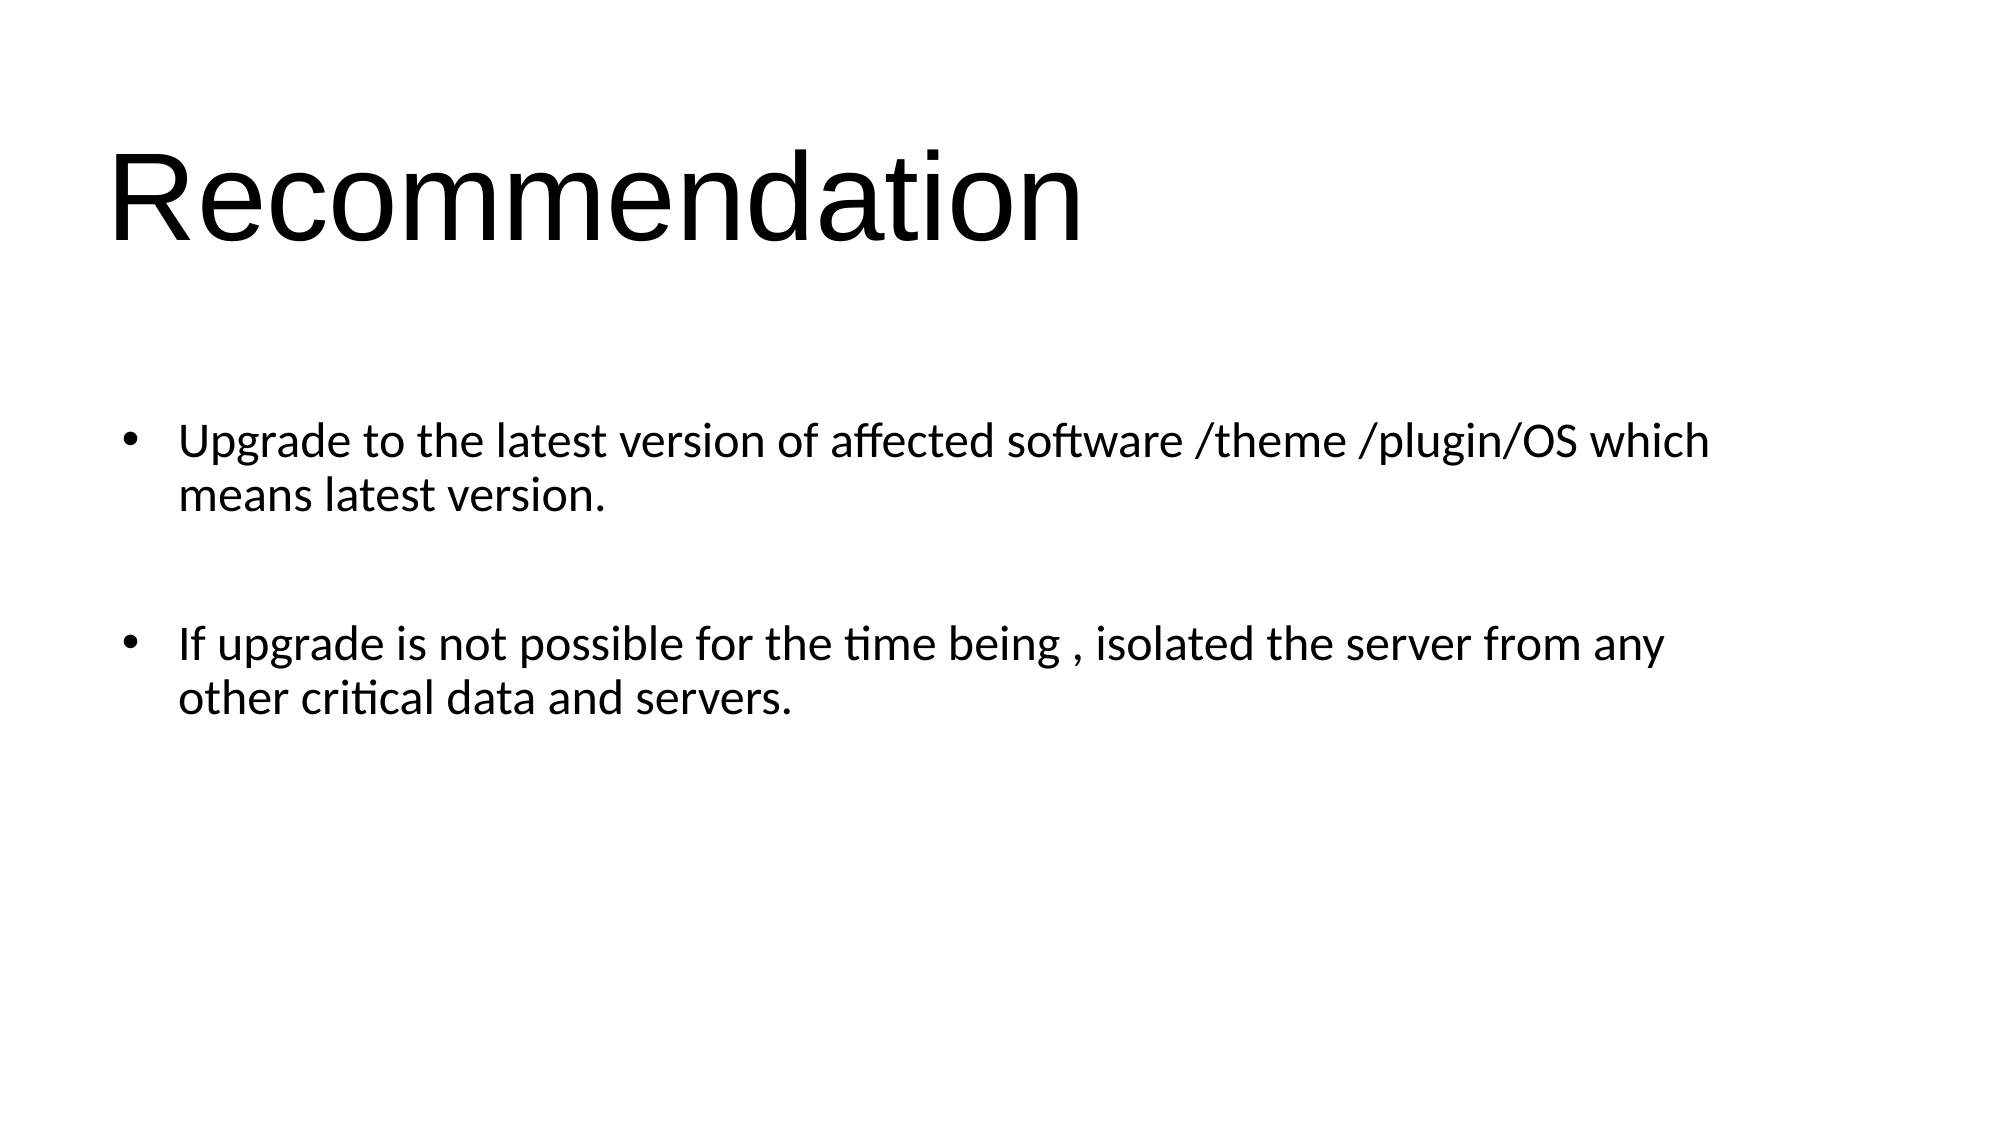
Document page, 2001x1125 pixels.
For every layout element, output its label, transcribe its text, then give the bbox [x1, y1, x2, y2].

title Recommendation [91, 102, 1592, 276]
subtitle Upgrade to the latest version of affected software /theme /plugin/OS which means latest version. If upgrade is not possible for the time being , isolated the server from any other critical data and servers. [106, 406, 1785, 976]
